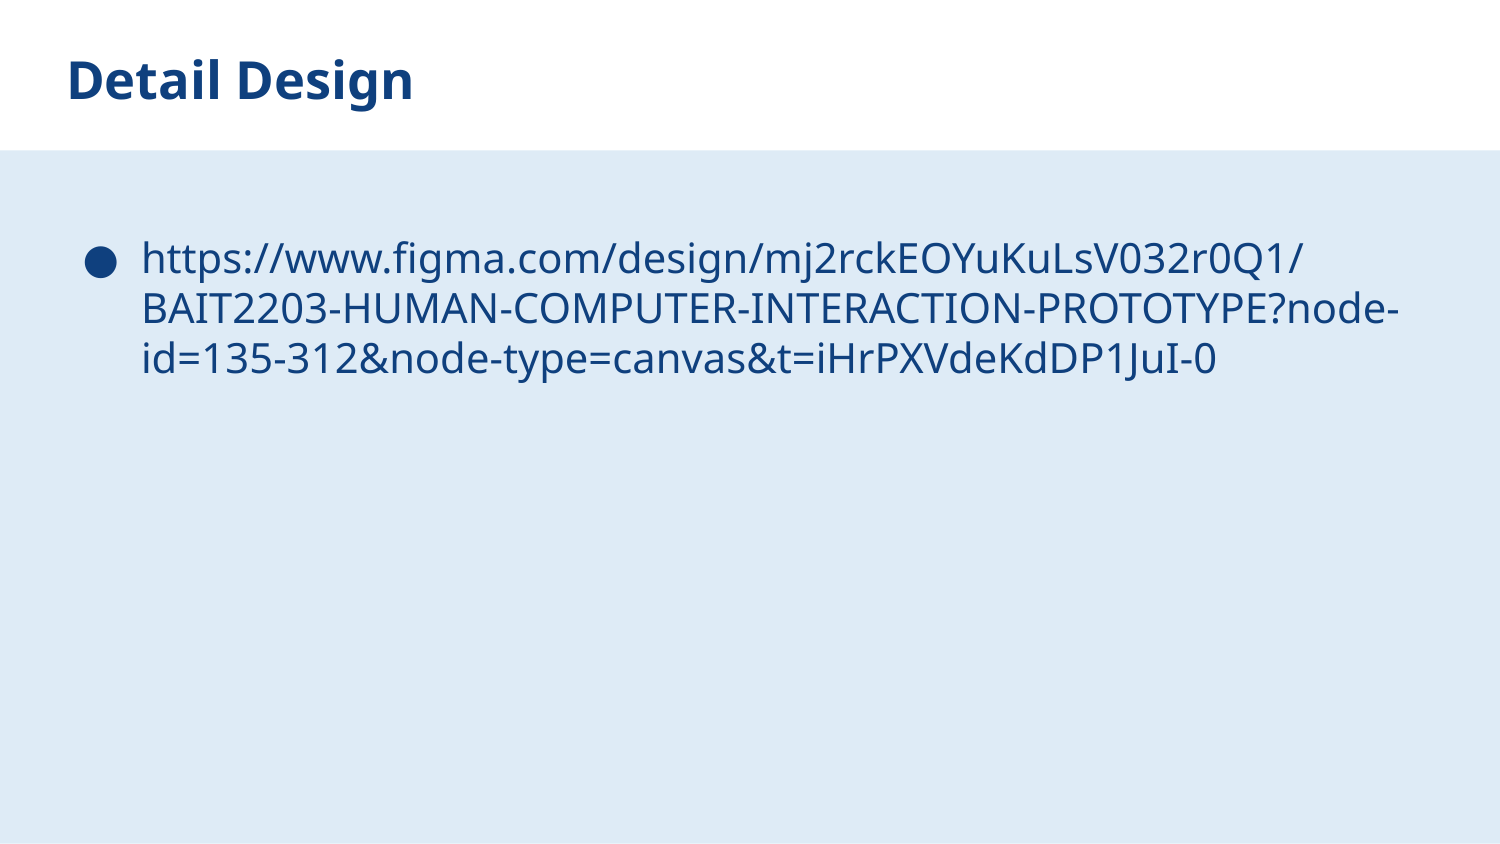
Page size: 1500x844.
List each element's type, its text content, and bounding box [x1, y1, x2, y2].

list https://www.figma.com/design/mj2rckEOYuKuLsV032r0Q1/BAIT2203-HUMAN-COMPUTER-INTERACTION-PROTOTYPE?node-id=135-312&node-type=canvas&t=iHrPXVdeKdDP1JuI-0 [51, 216, 1449, 778]
title Detail Design [51, 31, 1449, 126]
text_box [0, 150, 1500, 844]
